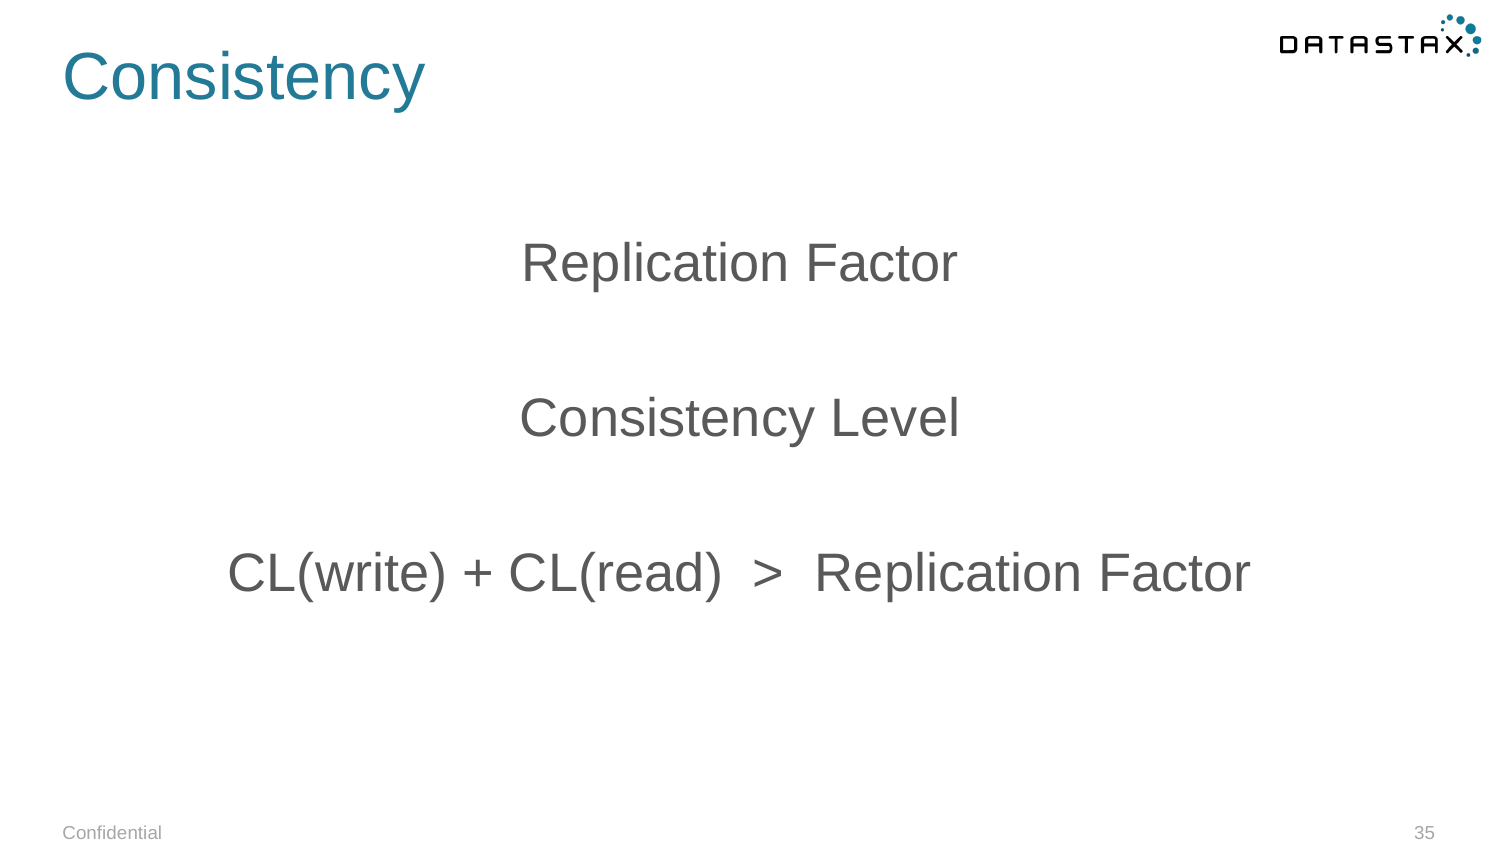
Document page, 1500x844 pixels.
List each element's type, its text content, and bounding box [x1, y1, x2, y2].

picture [1273, 7, 1485, 70]
list Replication Factor Consistency Level CL(write) + CL(read) > Replication Factor [62, 150, 1434, 758]
footer Confidential [62, 820, 638, 844]
slide_number 35 [1110, 820, 1436, 844]
title Consistency [62, 32, 1300, 118]
